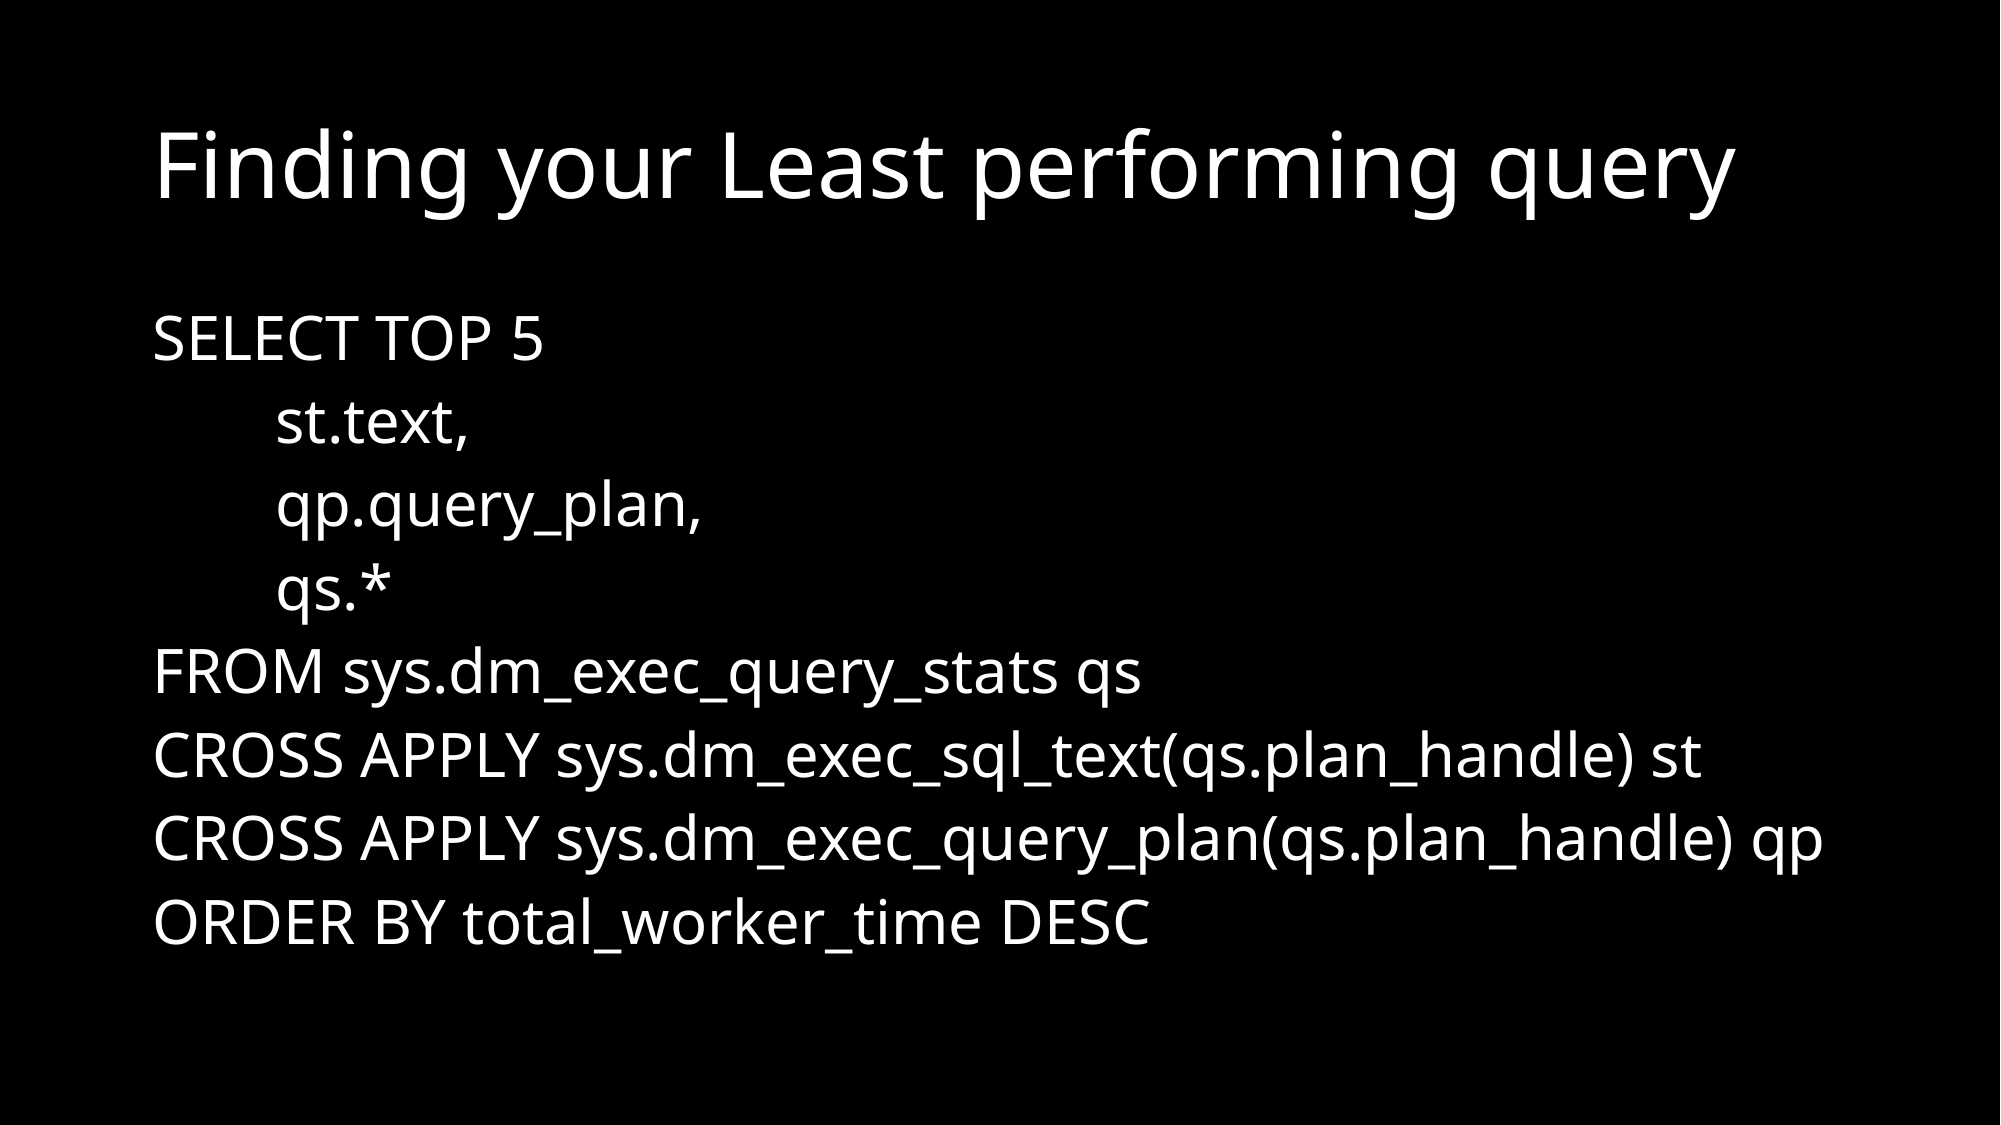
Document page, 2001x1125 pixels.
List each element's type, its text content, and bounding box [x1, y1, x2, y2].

list SELECT TOP 5 st.text, qp.query_plan, qs.* FROM sys.dm_exec_query_stats qs CROSS APPLY sys.dm_exec_sql_text(qs.plan_handle) st CROSS APPLY sys.dm_exec_query_plan(qs.plan_handle) qp ORDER BY total_worker_time DESC [137, 299, 1863, 1014]
title Finding your Least performing query [137, 59, 1863, 278]
